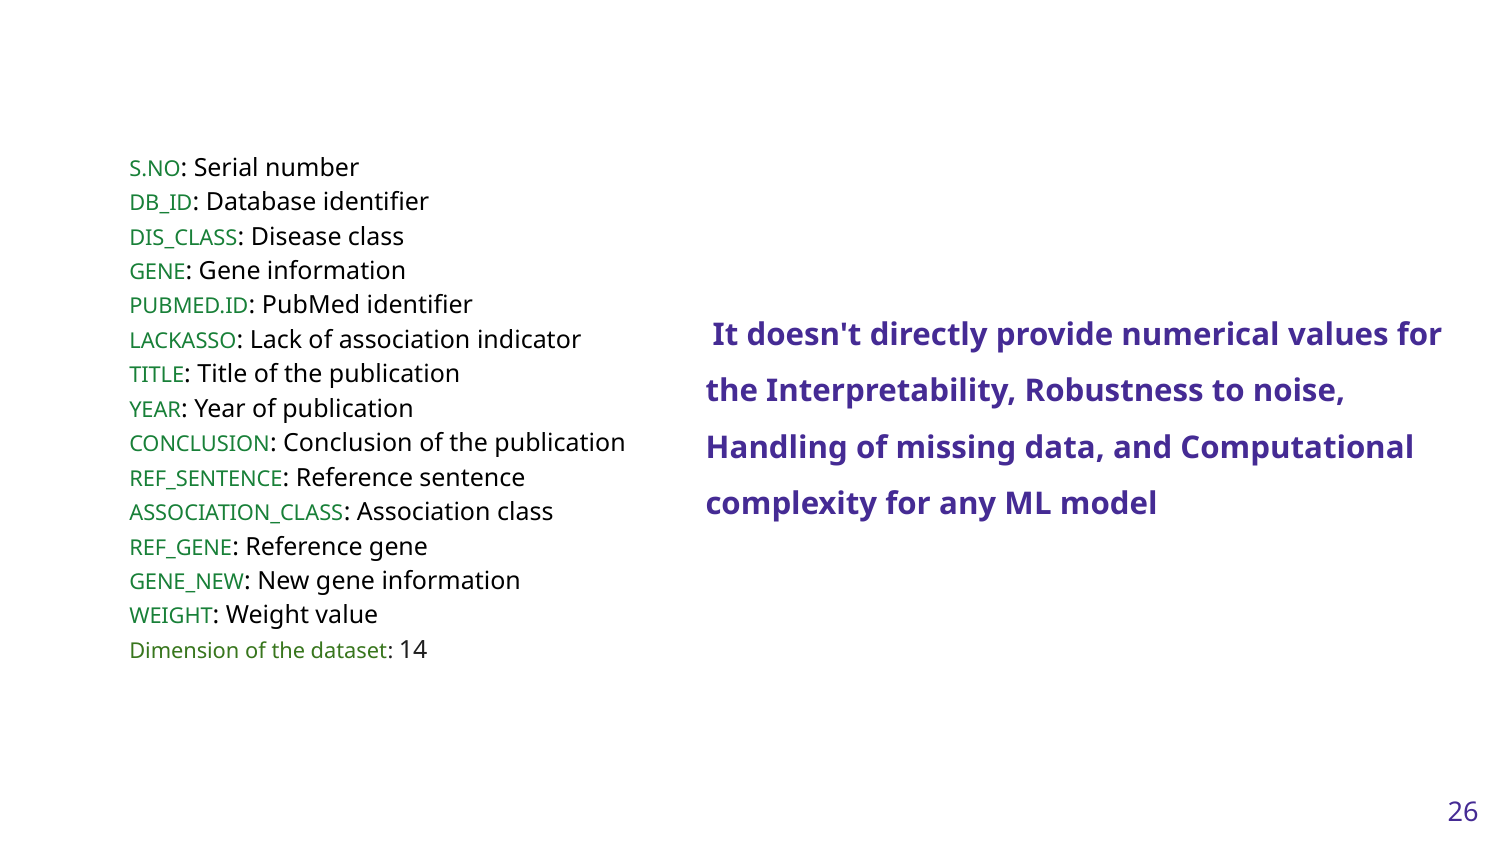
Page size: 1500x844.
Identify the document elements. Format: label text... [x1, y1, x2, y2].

slide_number ‹#› [1403, 779, 1494, 844]
text_box S.NO: Serial number DB_ID: Database identifier DIS_CLASS: Disease class GENE: Gene information PUBMED.ID: PubMed identifier LACKASSO: Lack of association indicator TITLE: Title of the publication YEAR: Year of publication CONCLUSION: Conclusion of the publication REF_SENTENCE: Reference sentence ASSOCIATION_CLASS: Association class REF_GENE: Reference gene GENE_NEW: New gene information WEIGHT: Weight value Dimension of the dataset: 14 [76, 131, 771, 774]
text_box It doesn't directly provide numerical values for the Interpretability, Robustness to noise, Handling of missing data, and Computational complexity for any ML model [690, 280, 1485, 654]
